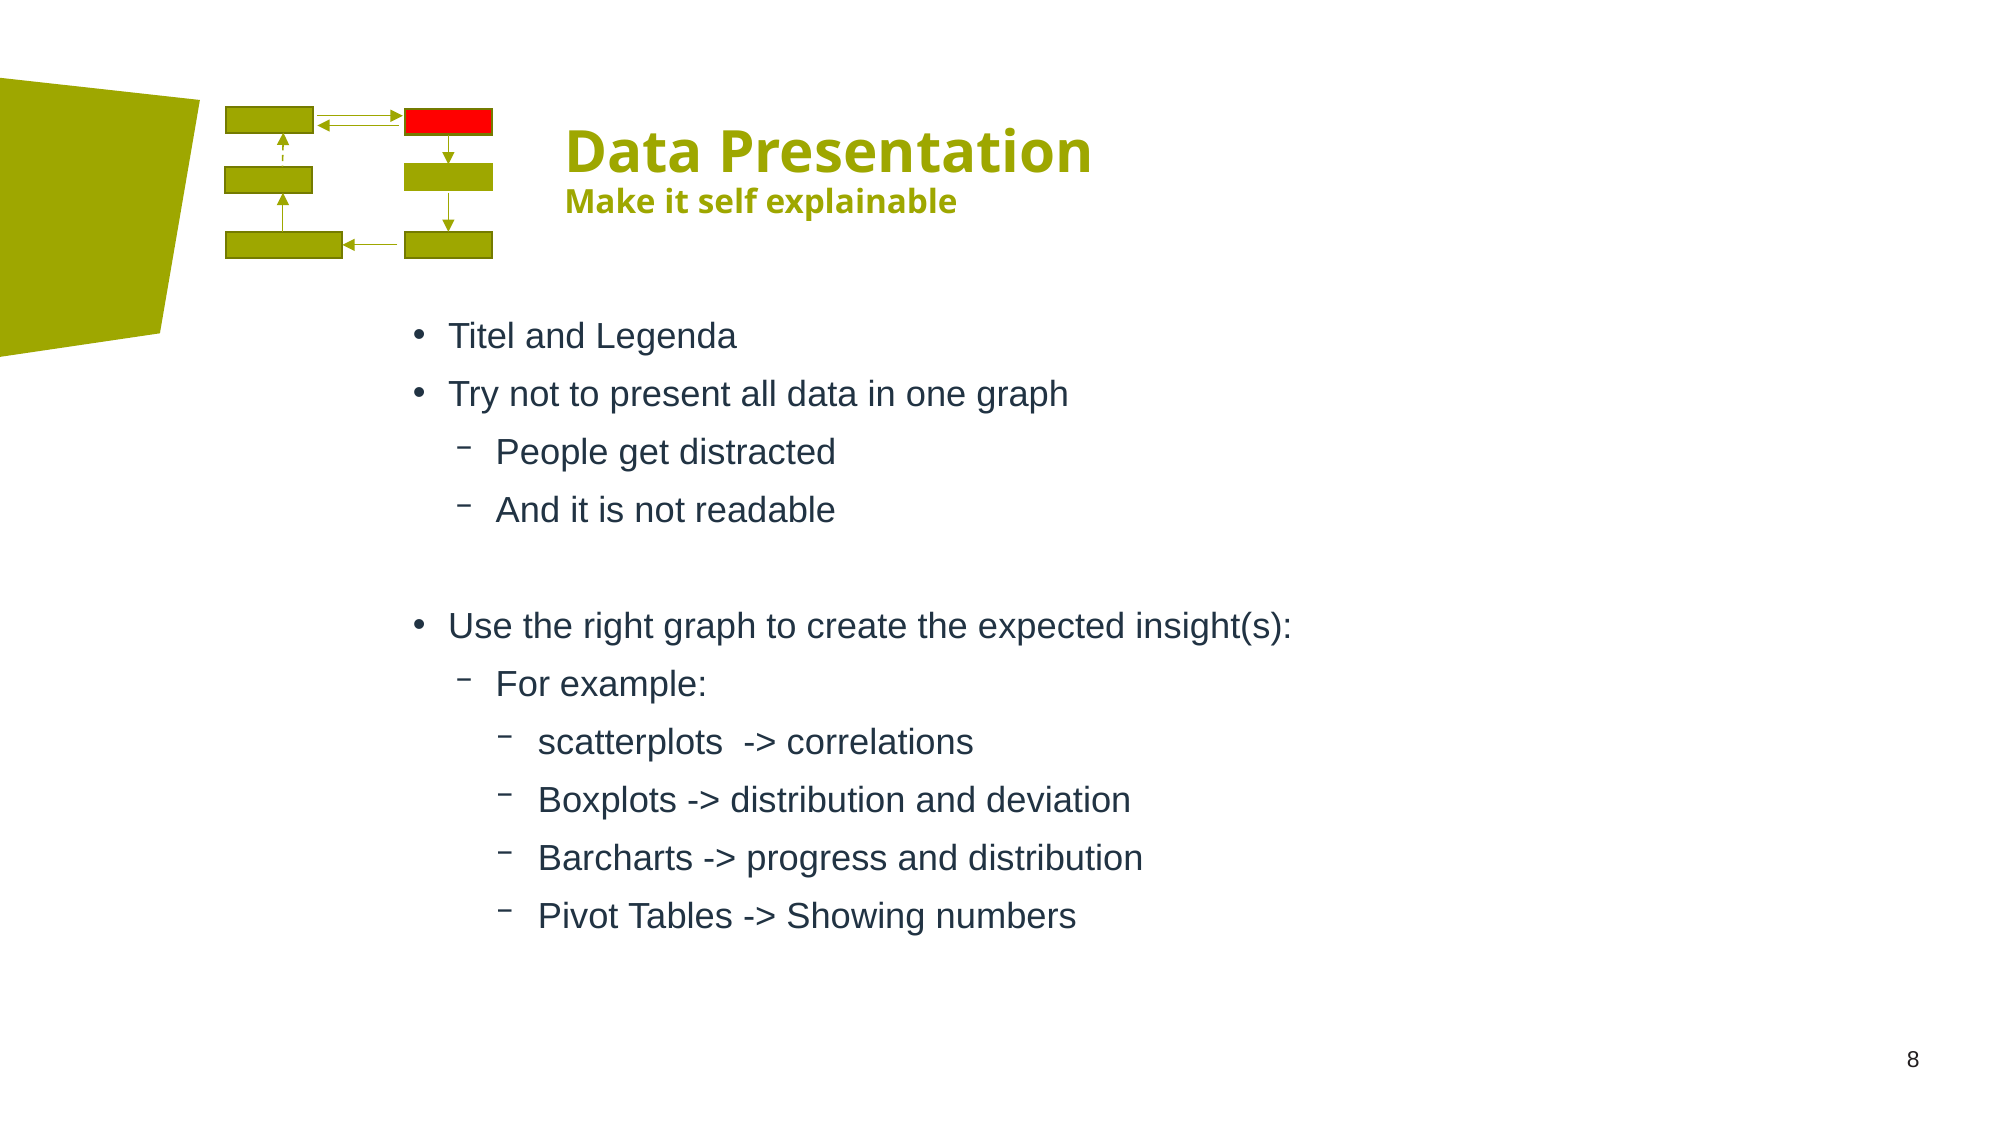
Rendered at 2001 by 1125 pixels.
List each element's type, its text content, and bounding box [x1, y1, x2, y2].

title Data Presentation Make it self explainable [564, 114, 1732, 221]
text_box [225, 106, 492, 258]
slide_number 8 [1825, 1042, 1920, 1070]
list Titel and Legenda Try not to present all data in one graph People get distracted And it is not readable Use the right graph to create the expected insight(s): For example: scatterplots -> correlations Boxplots -> distribution and deviation Barcharts -> progress and distribution Pivot Tables -> Showing numbers [397, 290, 1566, 945]
